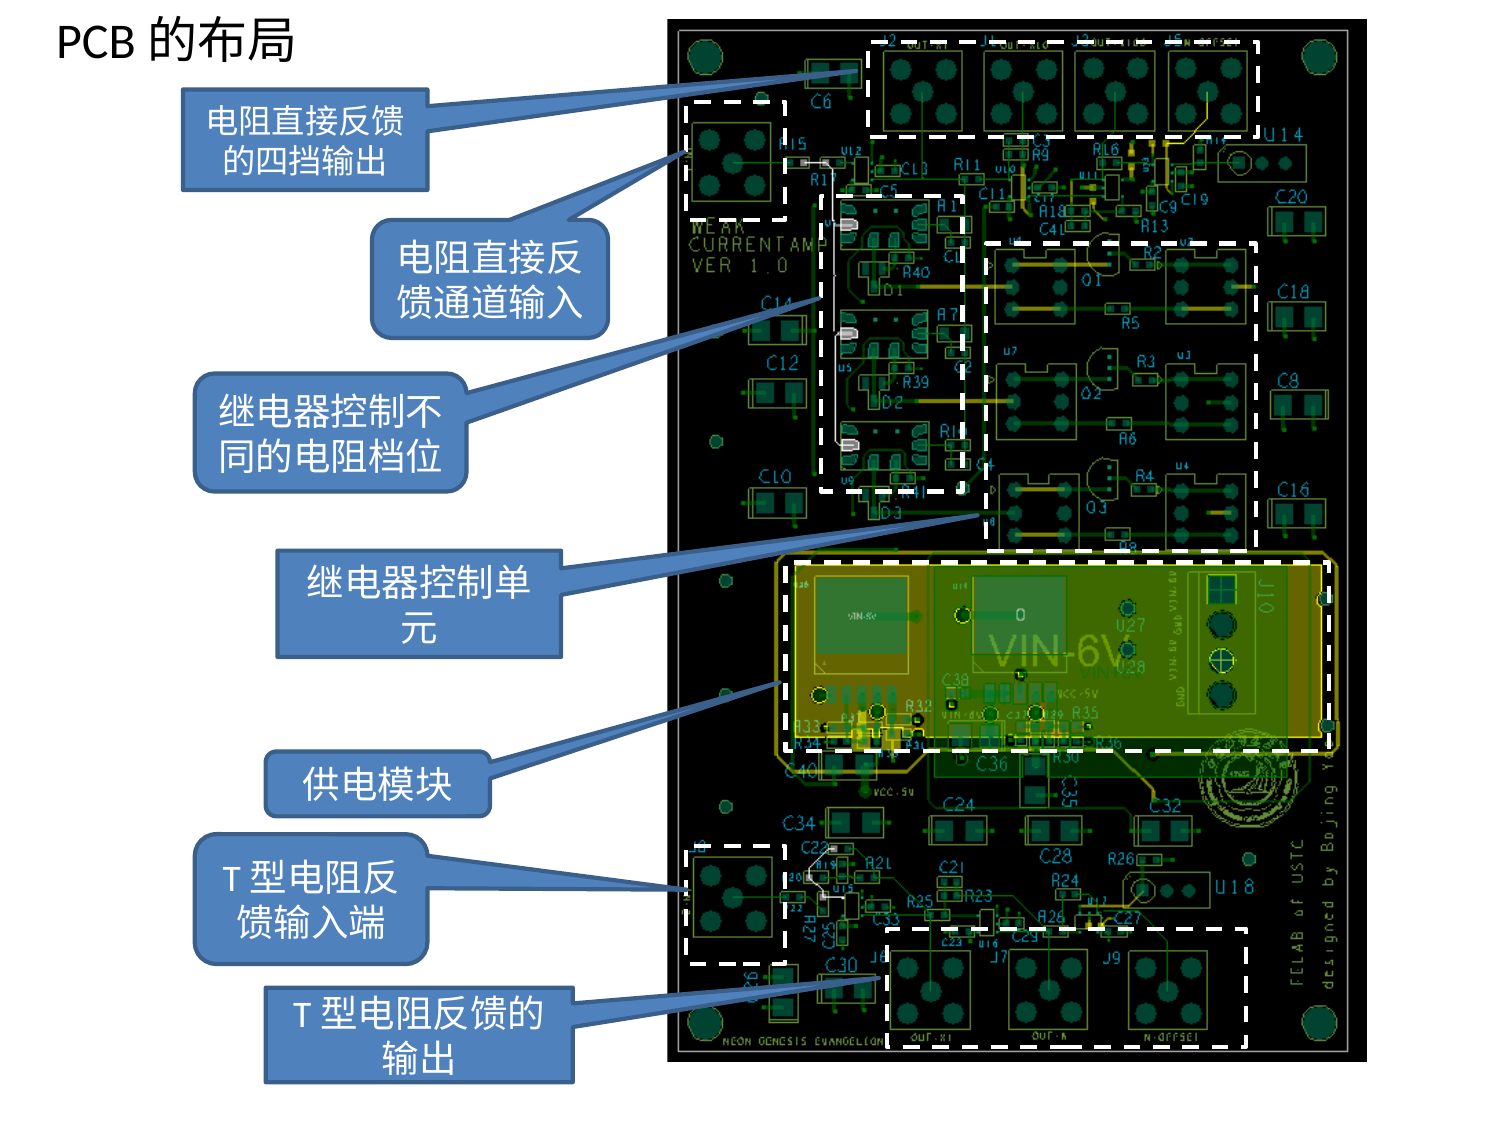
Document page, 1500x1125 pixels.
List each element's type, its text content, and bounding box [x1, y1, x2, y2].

picture [666, 18, 1368, 1062]
text_box 电阻直接反馈通道输入 [369, 158, 661, 341]
text_box 供电模块 [263, 712, 661, 819]
text_box 电阻直接反馈的四挡输出 [180, 84, 661, 193]
text_box T型电阻反馈的输出 [263, 985, 661, 1085]
text_box 继电器控制单元 [275, 548, 661, 660]
text_box PCB的布局 [41, 0, 987, 76]
text_box 继电器控制不同的电阻档位 [192, 338, 661, 494]
text_box T型电阻反馈输入端 [192, 831, 661, 967]
